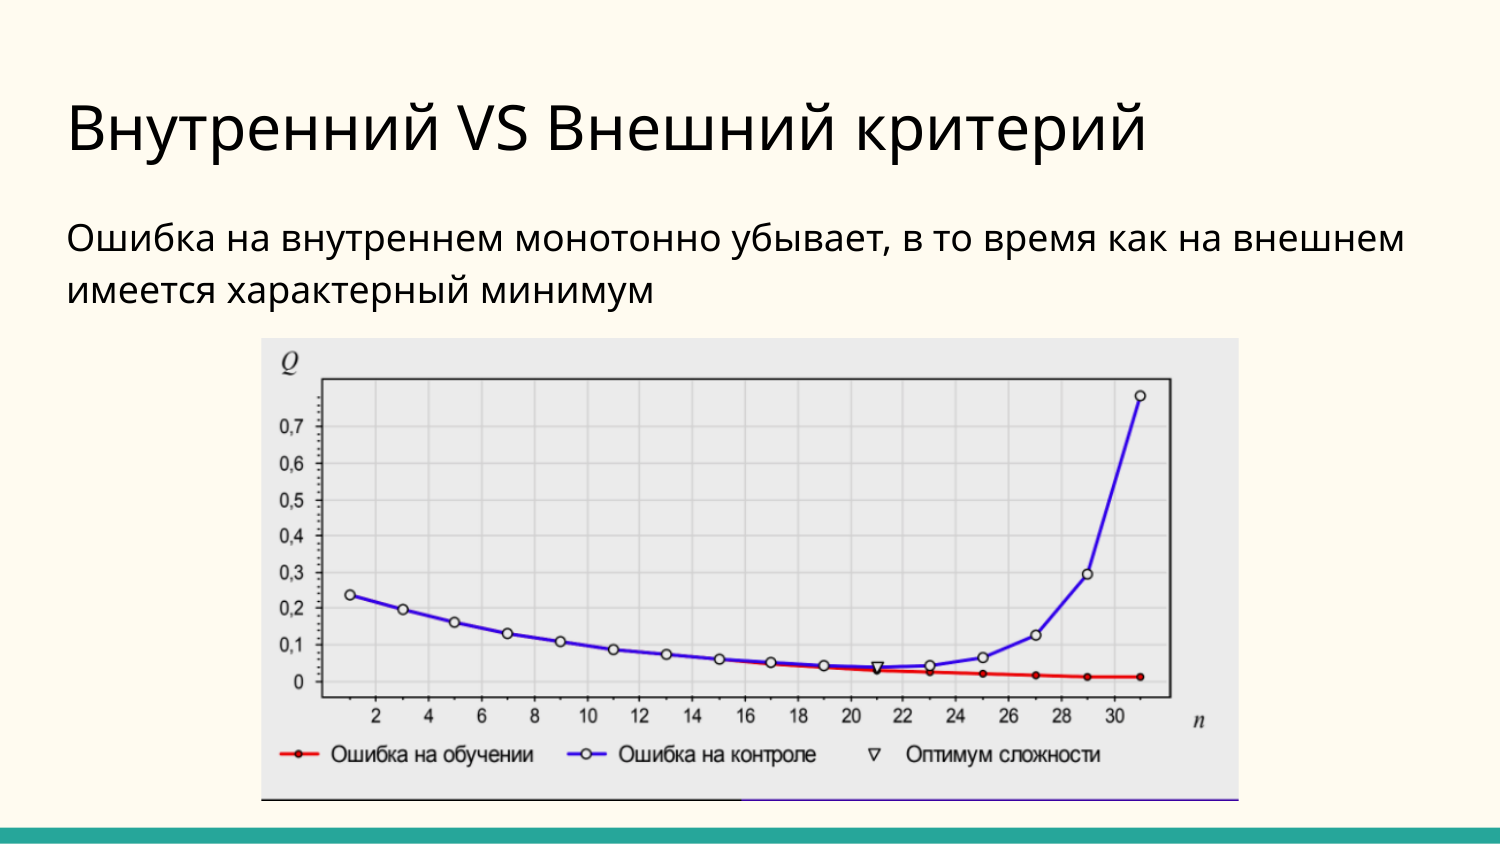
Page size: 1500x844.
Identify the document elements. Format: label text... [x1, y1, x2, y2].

list Ошибка на внутреннем монотонно убывает, в то время как на внешнем имеется характерный минимум [51, 192, 1449, 750]
picture [260, 338, 1239, 801]
title Внутренний VS Внешний критерий [51, 72, 1449, 174]
